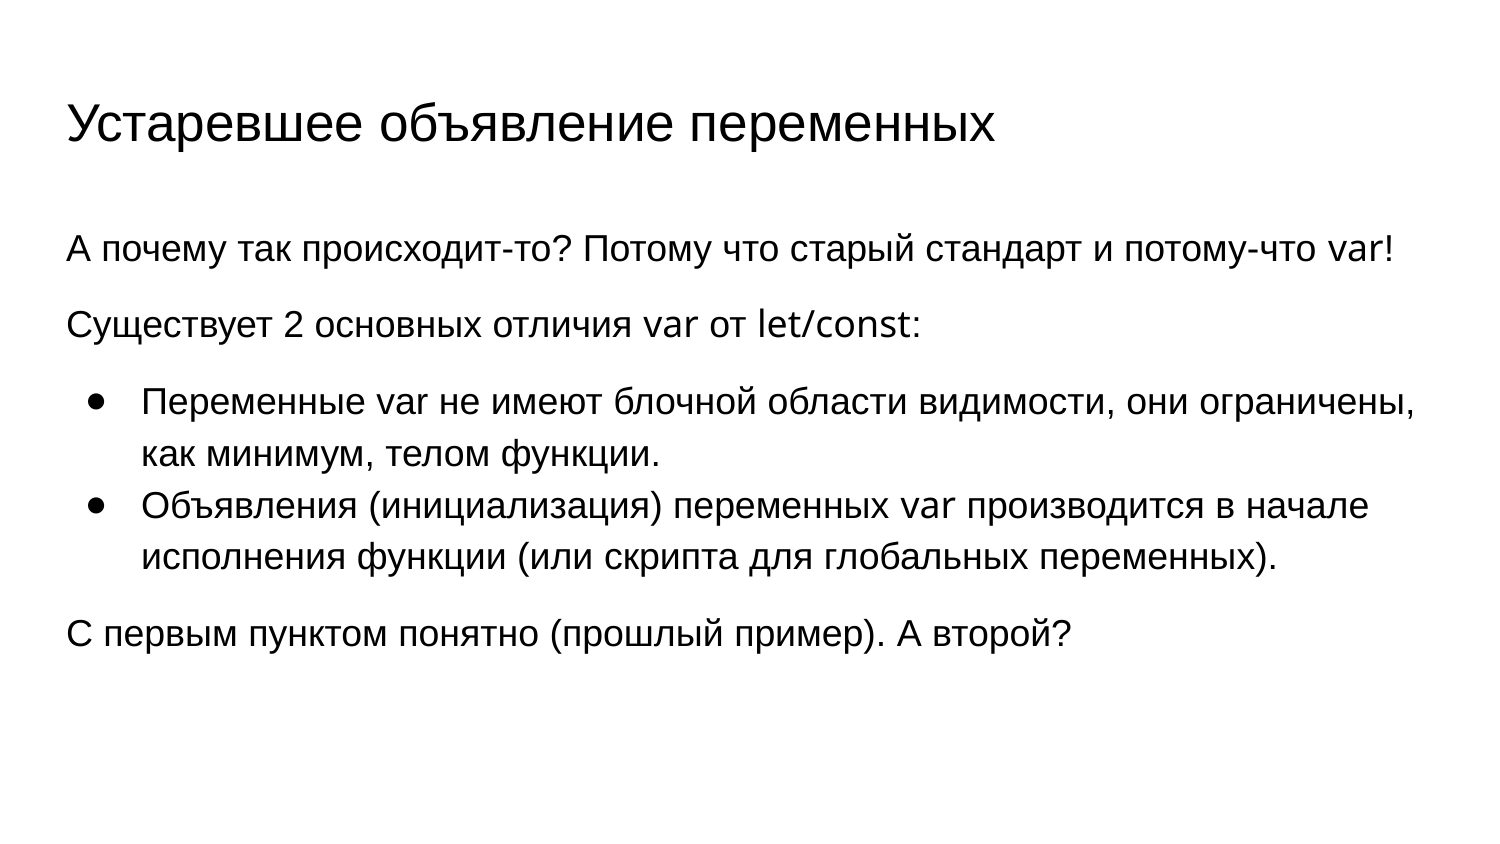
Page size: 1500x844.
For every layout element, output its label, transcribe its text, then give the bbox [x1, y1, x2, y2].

list А почему так происходит-то? Потому что старый стандарт и потому-что var! Существует 2 основных отличия var от let/const: Переменные var не имеют блочной области видимости, они ограничены, как минимум, телом функции. Объявления (инициализация) переменных var производится в начале исполнения функции (или скрипта для глобальных переменных). С первым пунктом понятно (прошлый пример). А второй? [51, 202, 1449, 725]
title Устаревшее объявление переменных [51, 72, 1449, 167]
